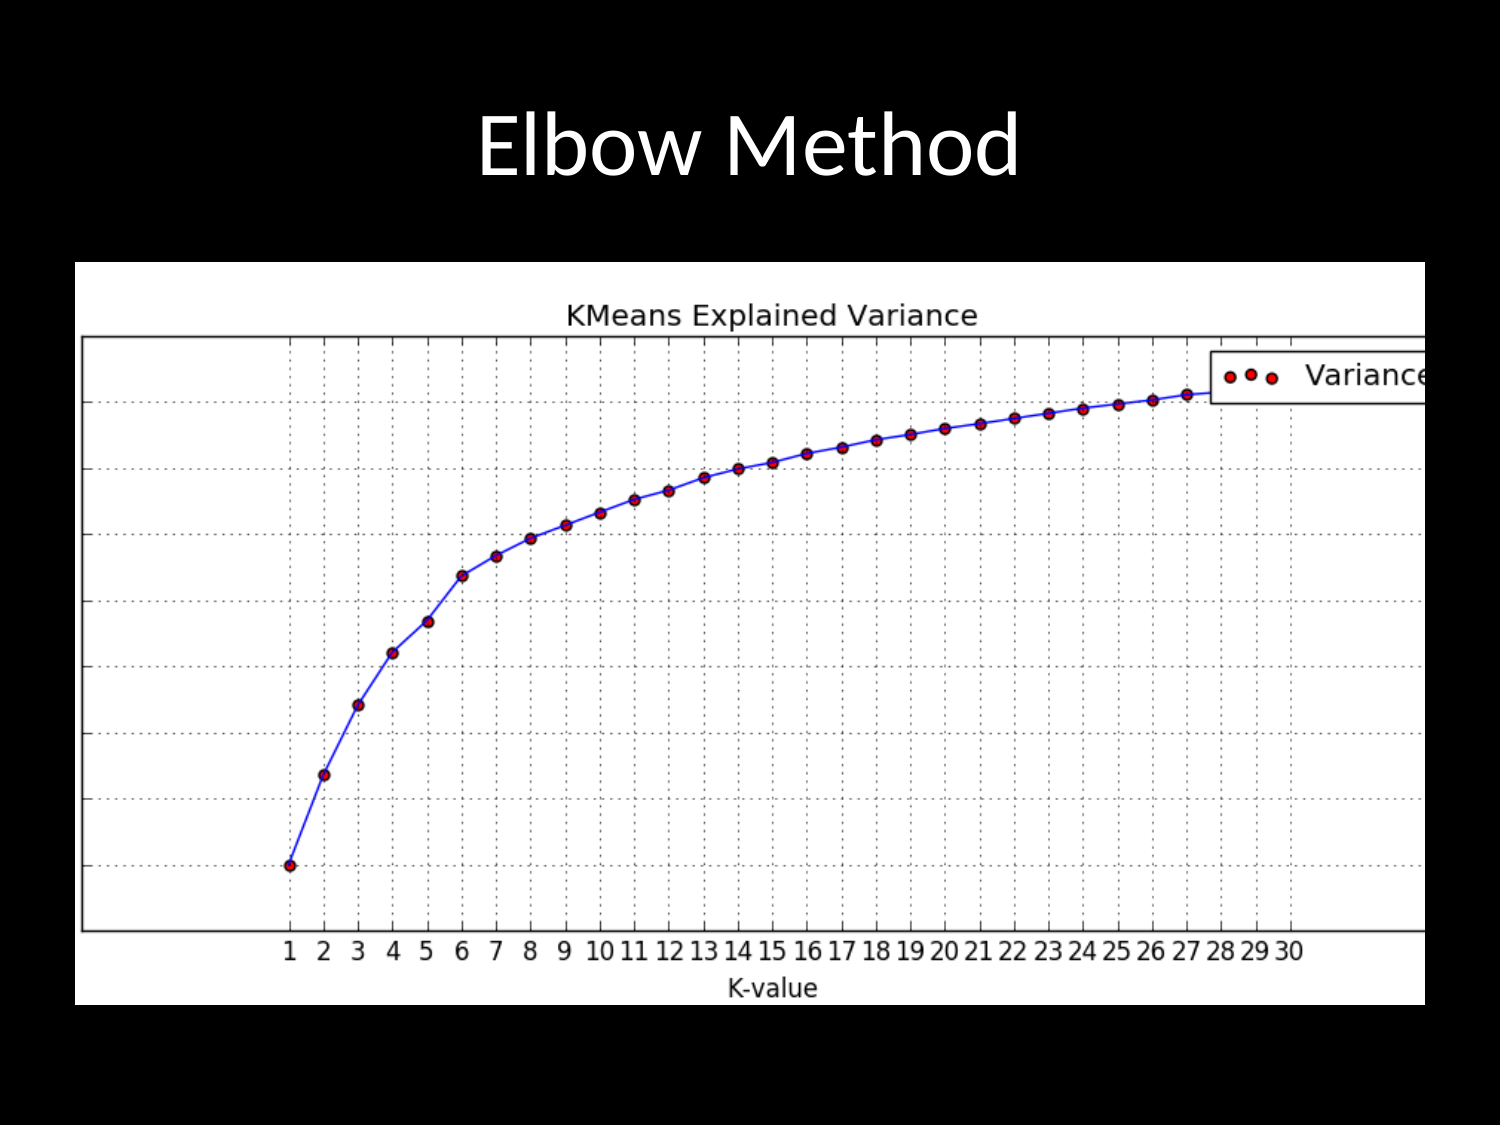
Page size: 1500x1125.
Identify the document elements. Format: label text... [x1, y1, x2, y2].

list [74, 262, 1426, 1006]
title Elbow Method [75, 45, 1425, 233]
